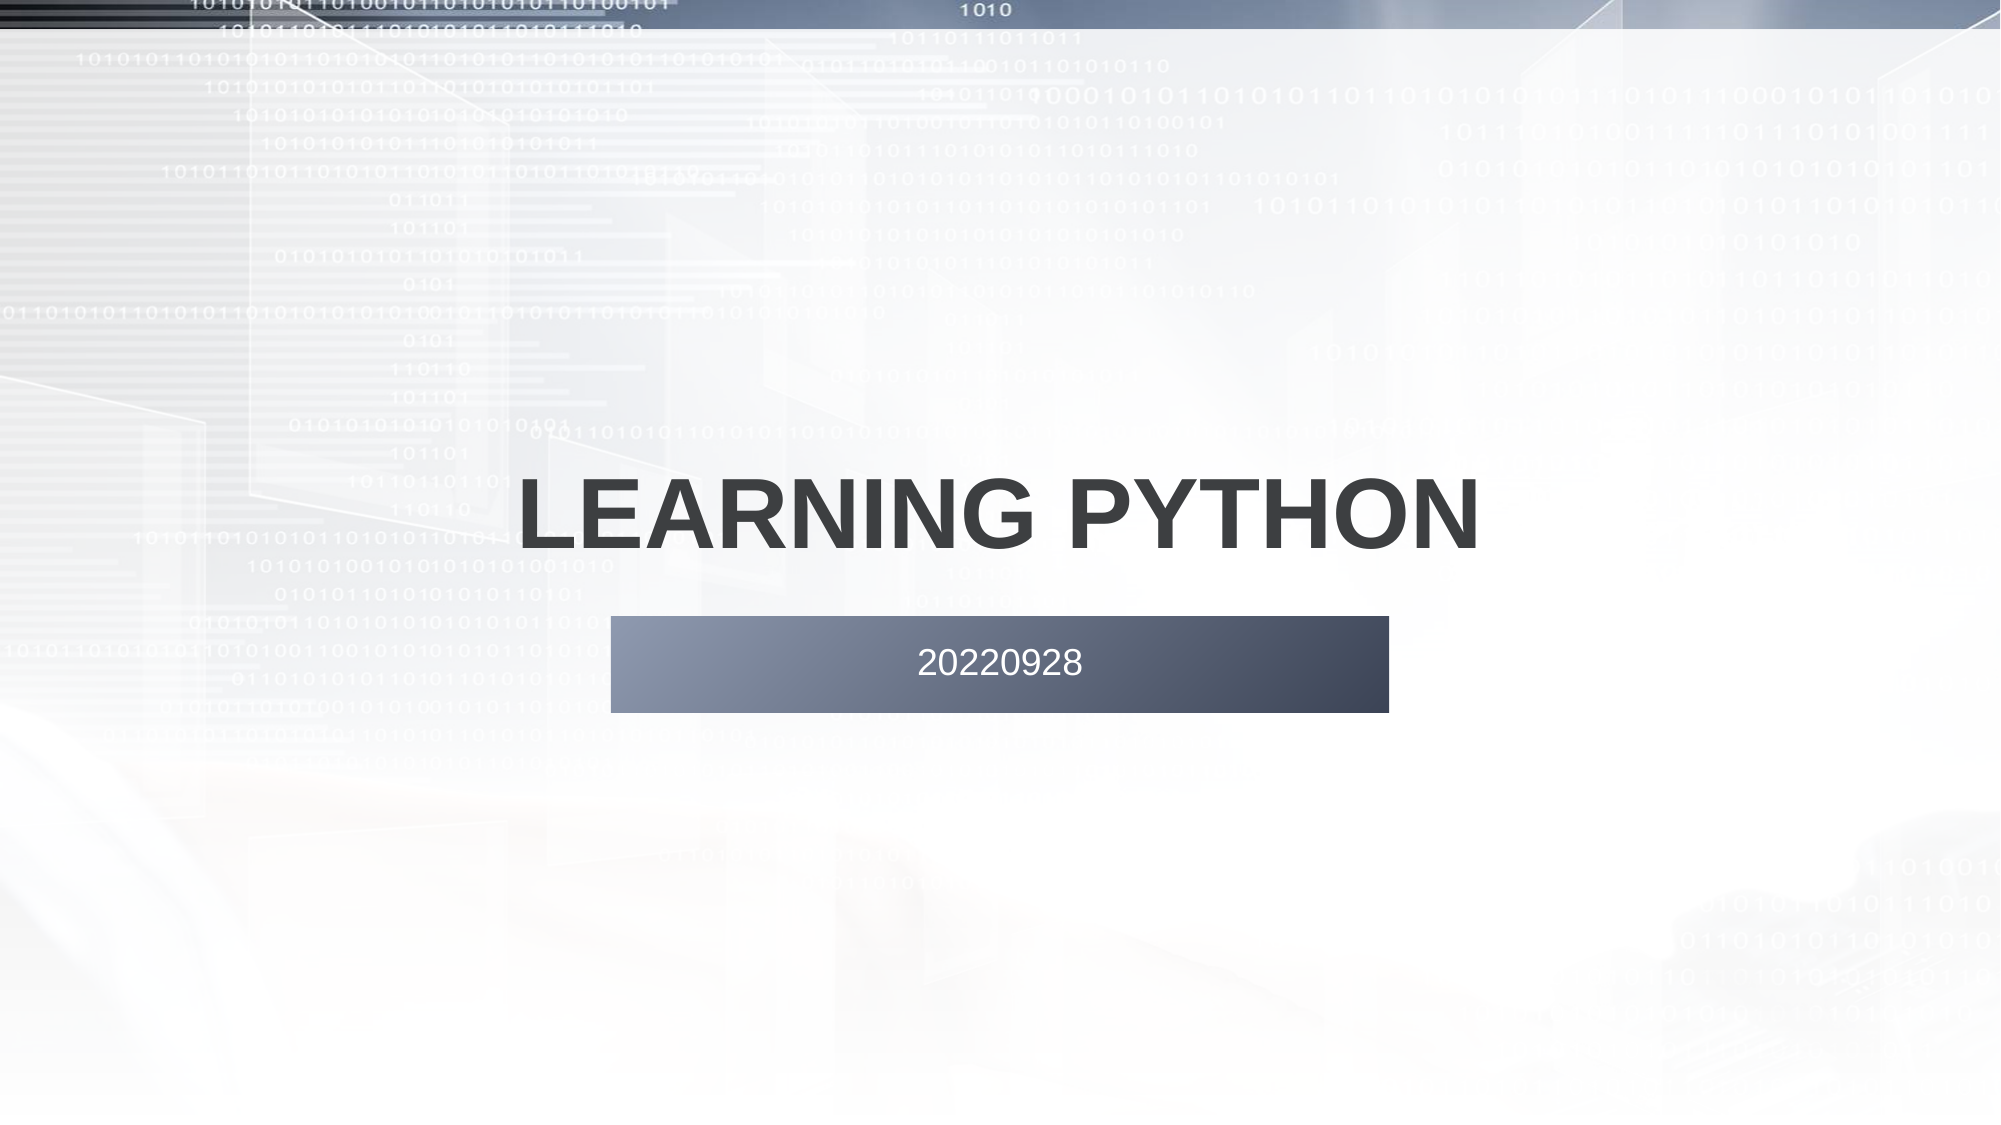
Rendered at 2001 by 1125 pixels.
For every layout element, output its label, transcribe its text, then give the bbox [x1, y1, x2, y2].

list 20220928 [610, 616, 1390, 713]
title LEARNING PYTHON [194, 310, 1806, 578]
picture [0, 0, 2001, 1125]
